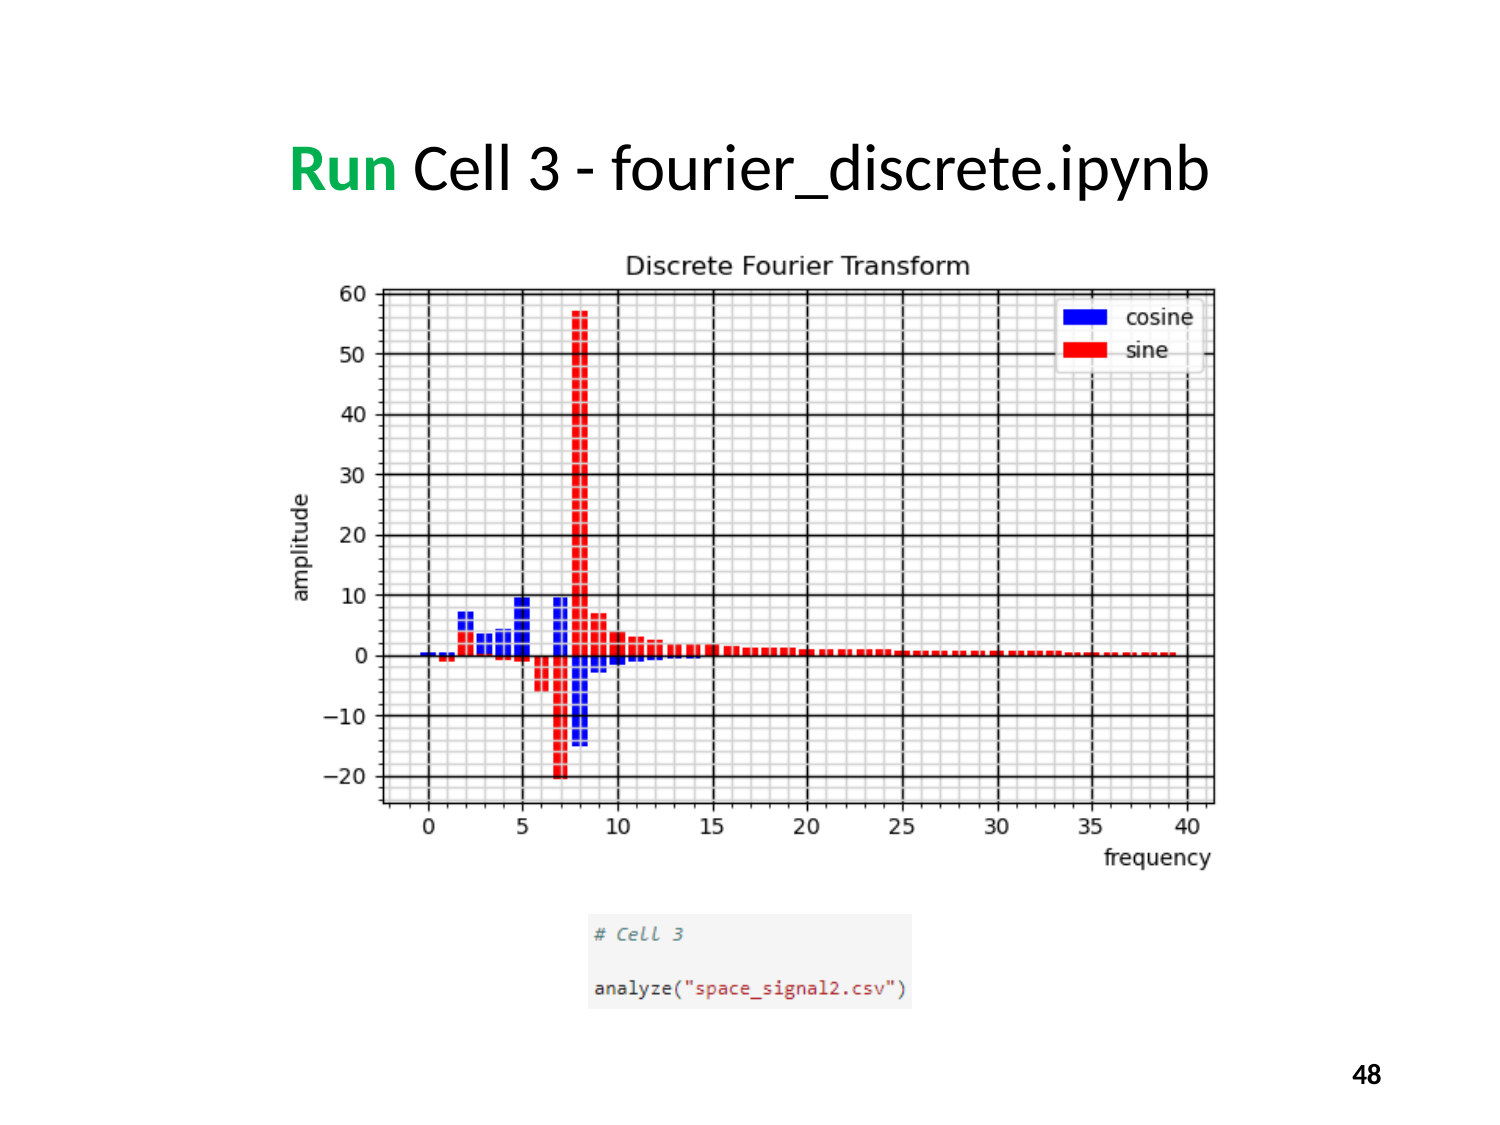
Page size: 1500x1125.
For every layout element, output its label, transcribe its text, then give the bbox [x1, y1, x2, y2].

slide_number 48 [1059, 1042, 1397, 1103]
title Run Cell 3 - fourier_discrete.ipynb [103, 59, 1397, 278]
picture [286, 250, 1220, 875]
picture [588, 914, 912, 1009]
